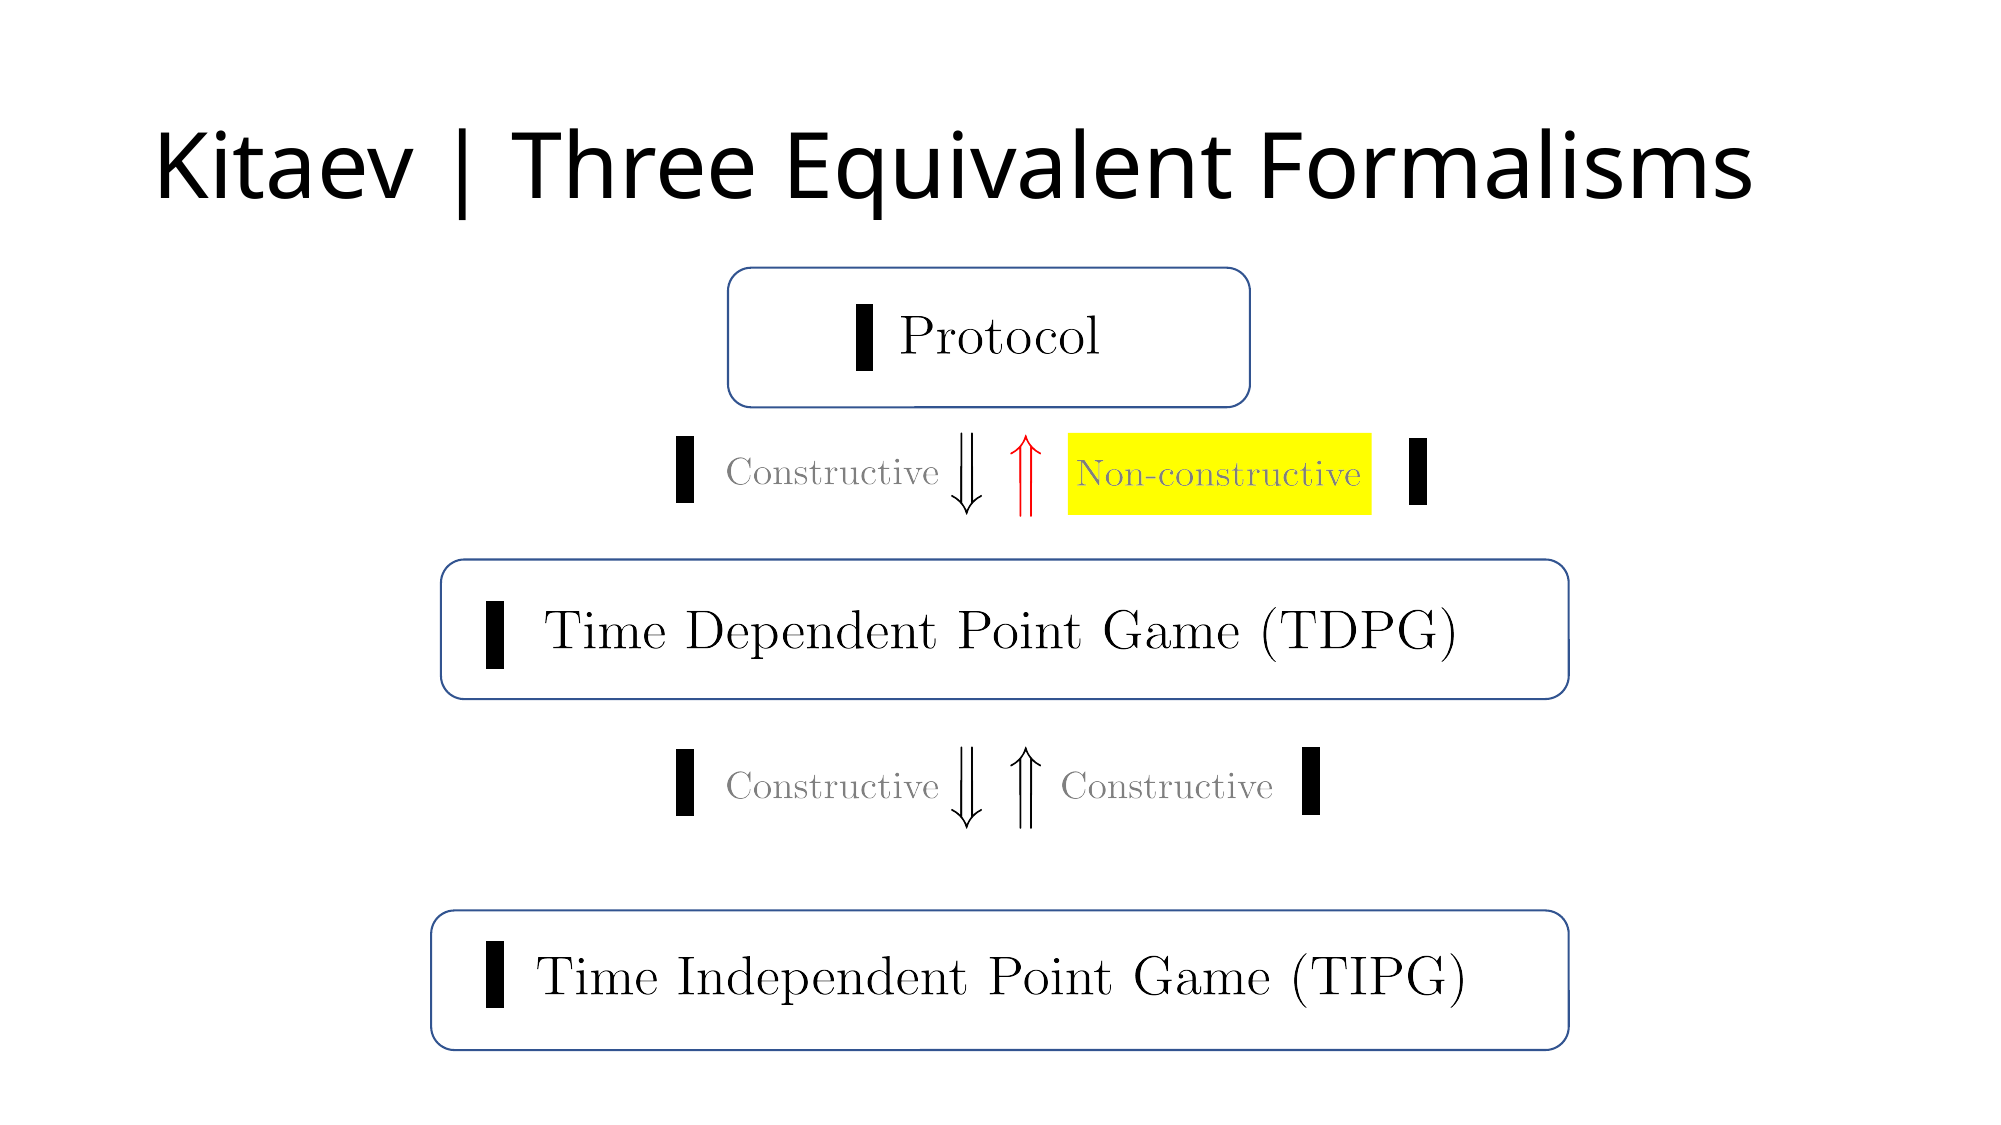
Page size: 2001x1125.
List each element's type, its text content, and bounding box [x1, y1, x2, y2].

picture [901, 315, 1099, 354]
text_box [439, 558, 1570, 701]
text_box [676, 436, 694, 503]
text_box [1067, 432, 1373, 516]
picture [537, 953, 1463, 1008]
text_box [856, 304, 873, 371]
picture [545, 607, 1454, 662]
picture [727, 433, 1067, 517]
text_box [726, 278, 1251, 409]
text_box [430, 909, 1570, 1052]
text_box [1409, 438, 1427, 505]
text_box [676, 749, 694, 816]
picture [1077, 460, 1360, 486]
picture [727, 747, 1273, 829]
title Kitaev | Three Equivalent Formalisms [137, 59, 1863, 278]
text_box [1302, 747, 1320, 815]
